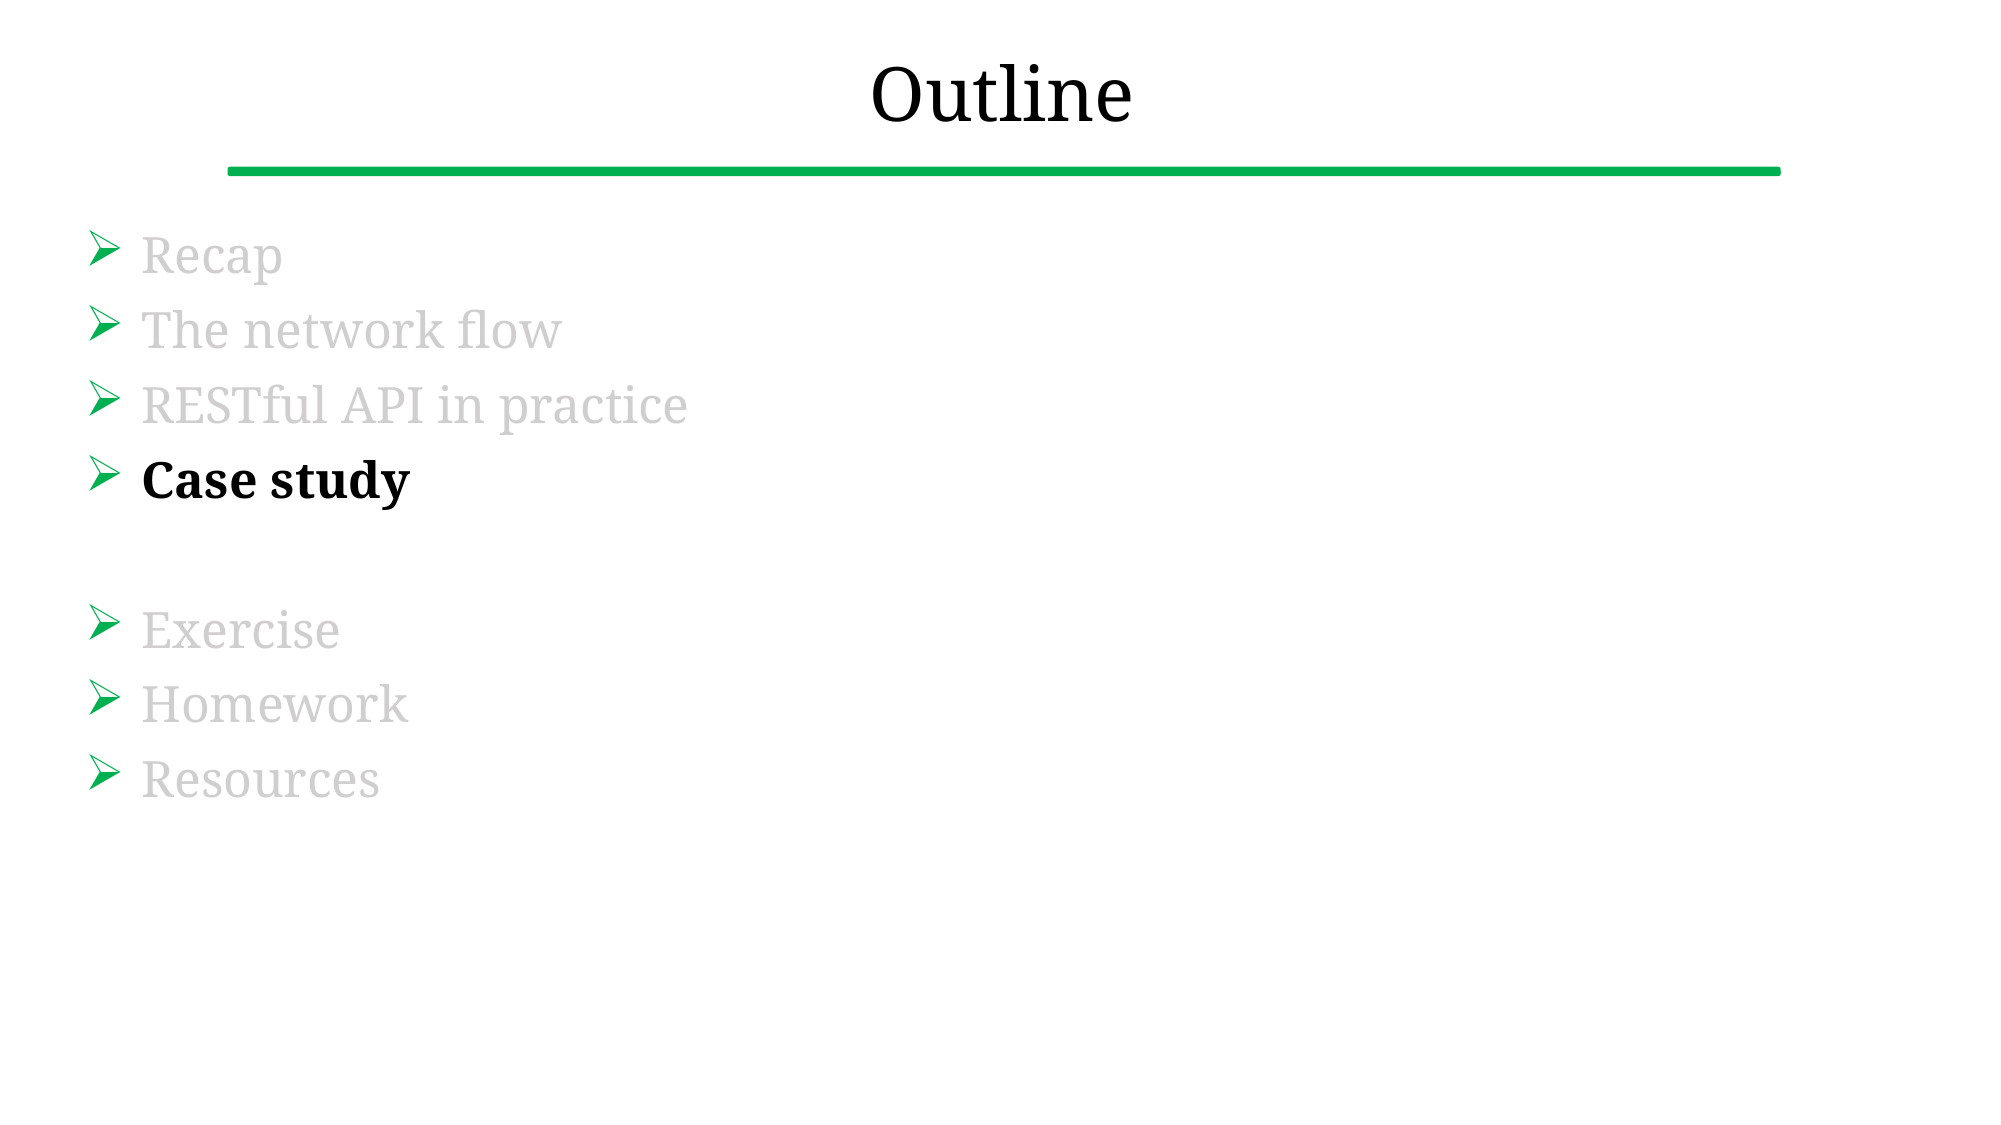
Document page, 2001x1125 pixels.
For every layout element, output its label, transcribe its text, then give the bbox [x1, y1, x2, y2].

title Outline [70, 26, 1936, 168]
list Recap The network flow RESTful API in practice Case study Exercise Homework Resources [70, 223, 1910, 1099]
